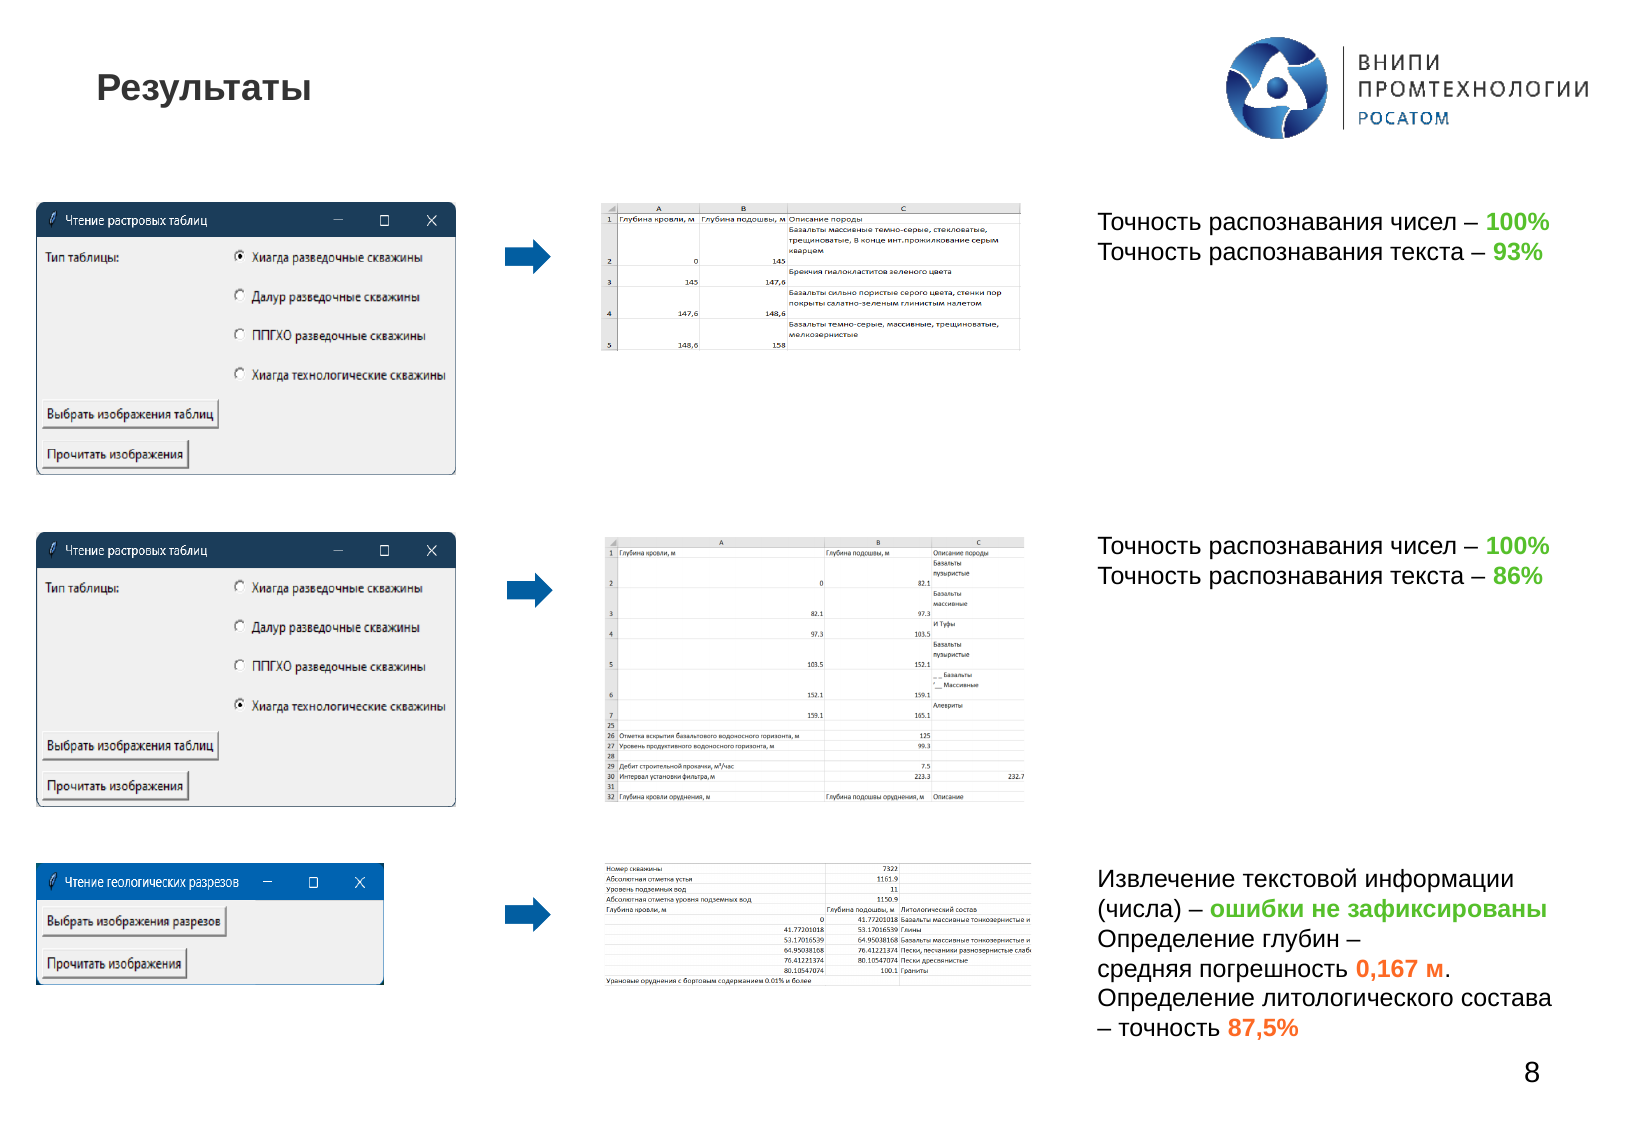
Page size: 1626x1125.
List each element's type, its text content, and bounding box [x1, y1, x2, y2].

text_box Извлечение текстовой информации (числа) – ошибки не зафиксированы Определение глубин – средняя погрешность 0,167 м. Определение литологического состава – точность 87,5% [1082, 854, 1577, 1095]
picture [601, 203, 1021, 351]
text_box Результаты [96, 49, 1211, 121]
text_box [501, 231, 556, 283]
text_box [501, 889, 556, 940]
text_box [503, 564, 558, 616]
picture [36, 532, 456, 807]
picture [1214, 30, 1600, 148]
text_box Точность распознавания чисел – 100% Точность распознавания текста – 86% [1082, 522, 1577, 597]
text_box 8 [1509, 1045, 1572, 1105]
picture [604, 537, 1025, 802]
text_box Точность распознавания чисел – 100% Точность распознавания текста – 93% [1082, 198, 1577, 319]
picture [36, 863, 384, 985]
picture [604, 863, 1032, 986]
picture [36, 202, 456, 476]
